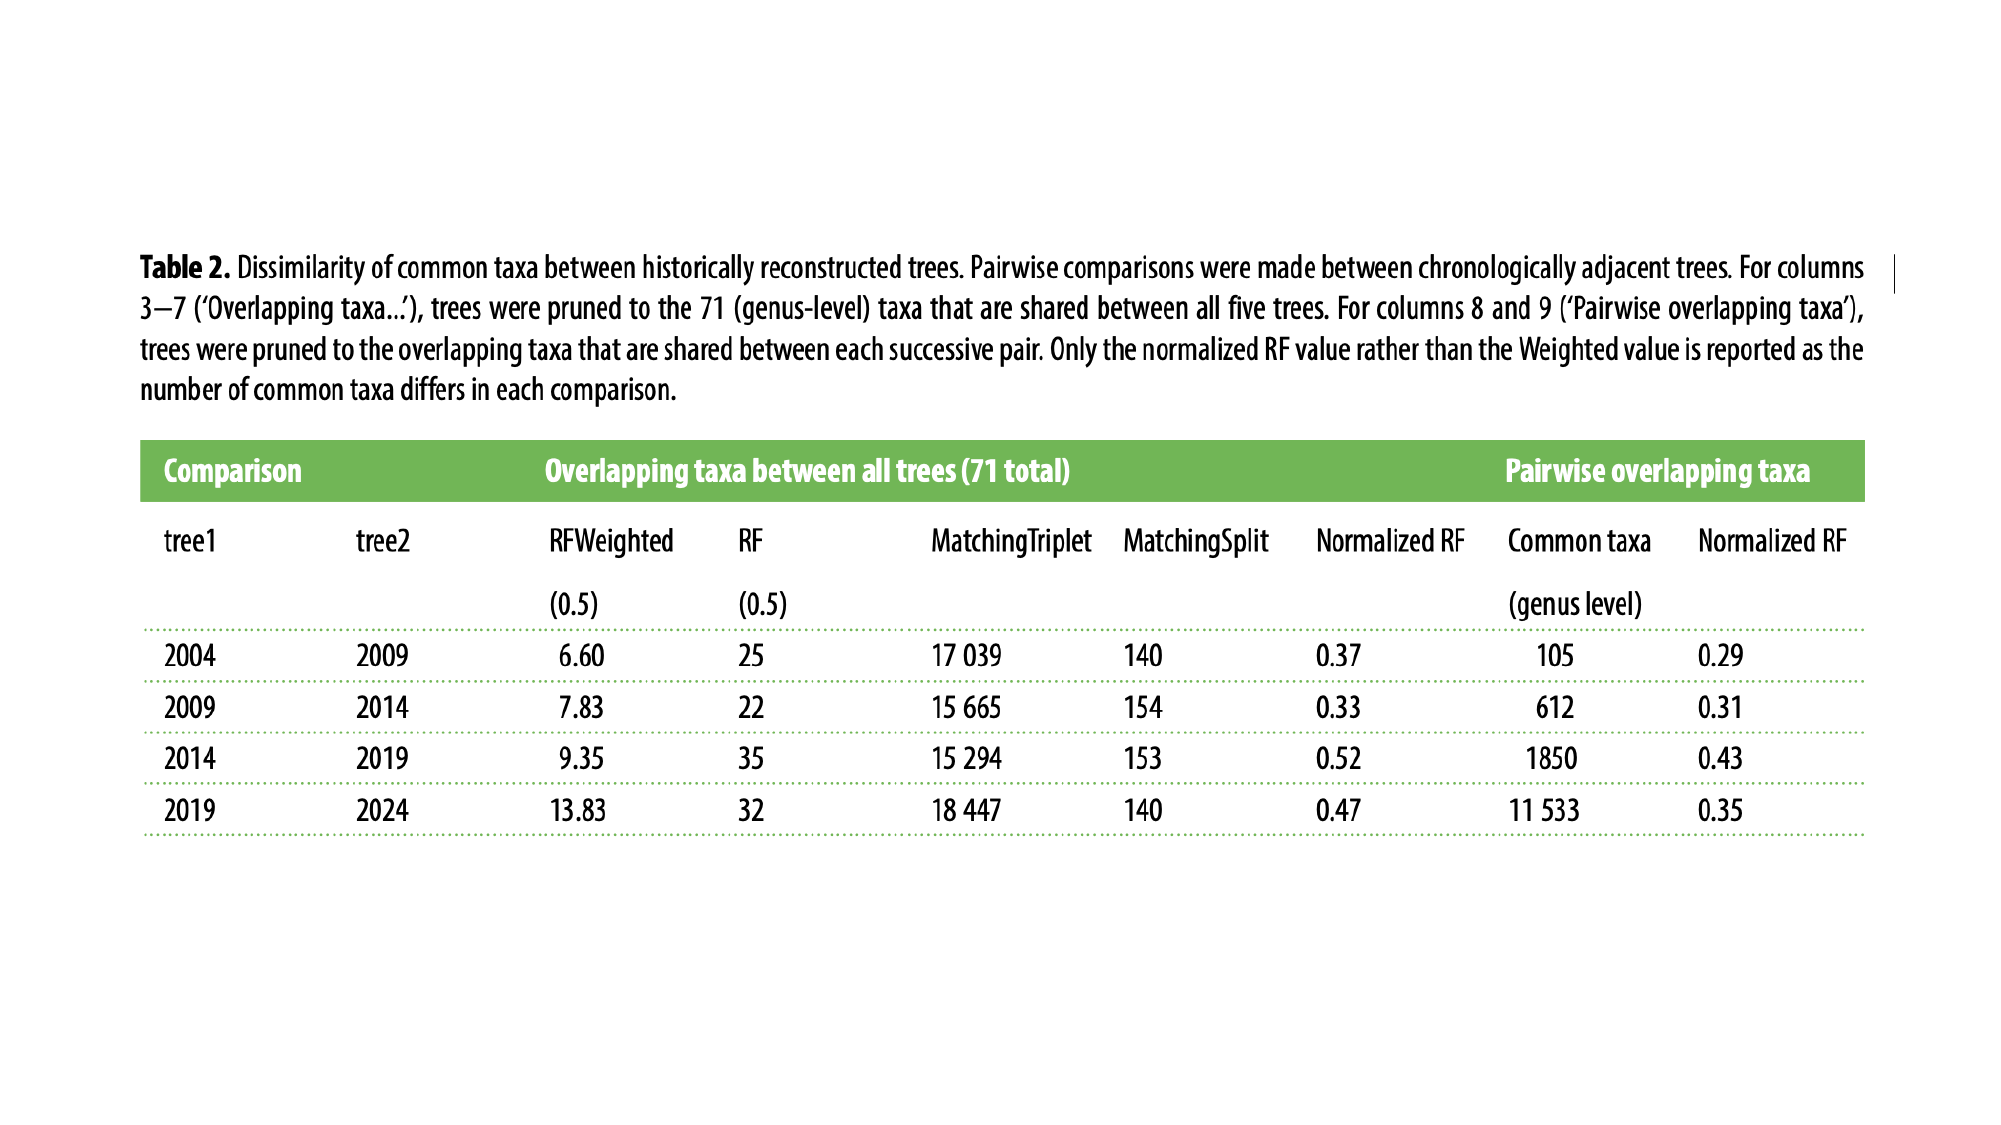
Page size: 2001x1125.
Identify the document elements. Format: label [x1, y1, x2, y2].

picture [104, 230, 1895, 894]
